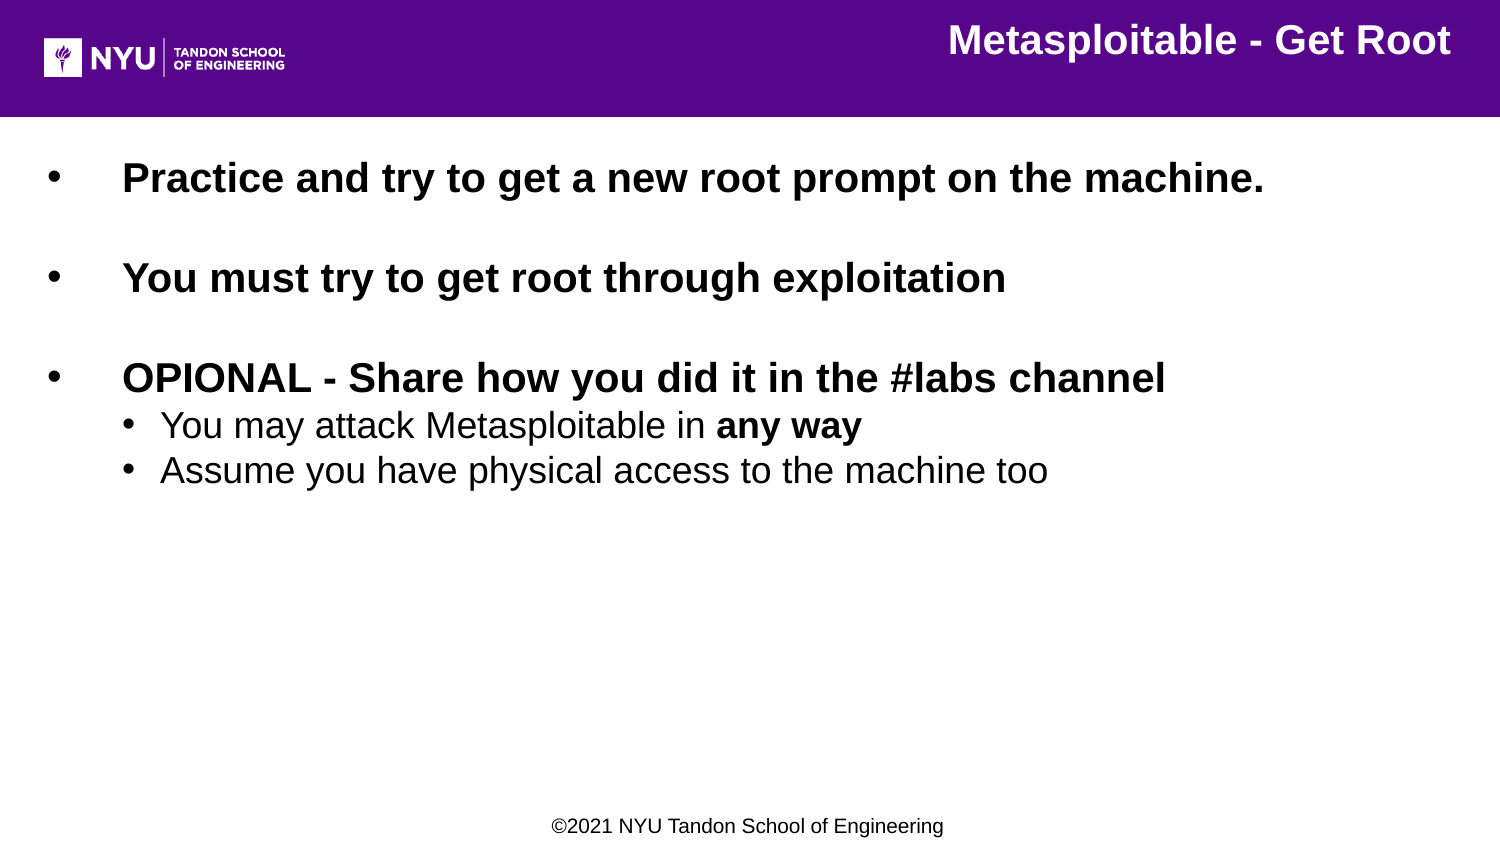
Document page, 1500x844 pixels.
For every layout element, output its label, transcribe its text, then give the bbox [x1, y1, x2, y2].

list Metasploitable - Get Root [392, 12, 1463, 109]
picture [44, 38, 285, 77]
list Practice and try to get a new root prompt on the machine. You must try to get root through exploitation OPIONAL - Share how you did it in the #labs channel You may attack Metasploitable in any way Assume you have physical access to the machine too [47, 151, 1454, 800]
